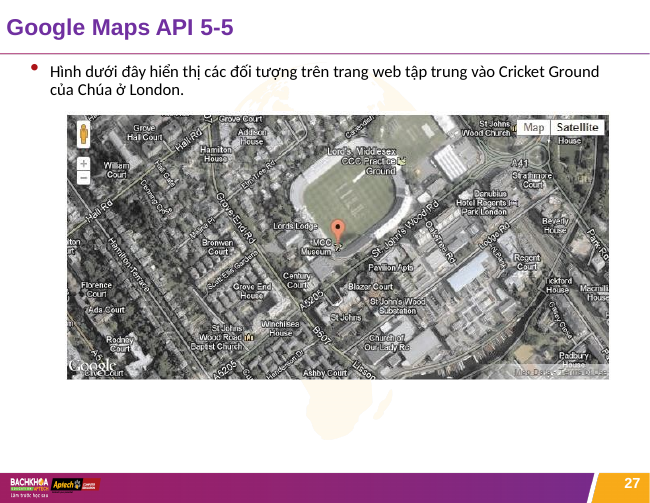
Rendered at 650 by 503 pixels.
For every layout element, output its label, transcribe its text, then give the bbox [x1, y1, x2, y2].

title Google Maps API 5-5 [5, 0, 314, 68]
text_box [64, 111, 611, 380]
text_box Hình dưới đây hiển thị các đối tượng trên trang web tập trung vào Cricket Ground của Chúa ở London. [29, 58, 608, 100]
slide_number 27 [617, 340, 646, 503]
picture [0, 0, 650, 503]
